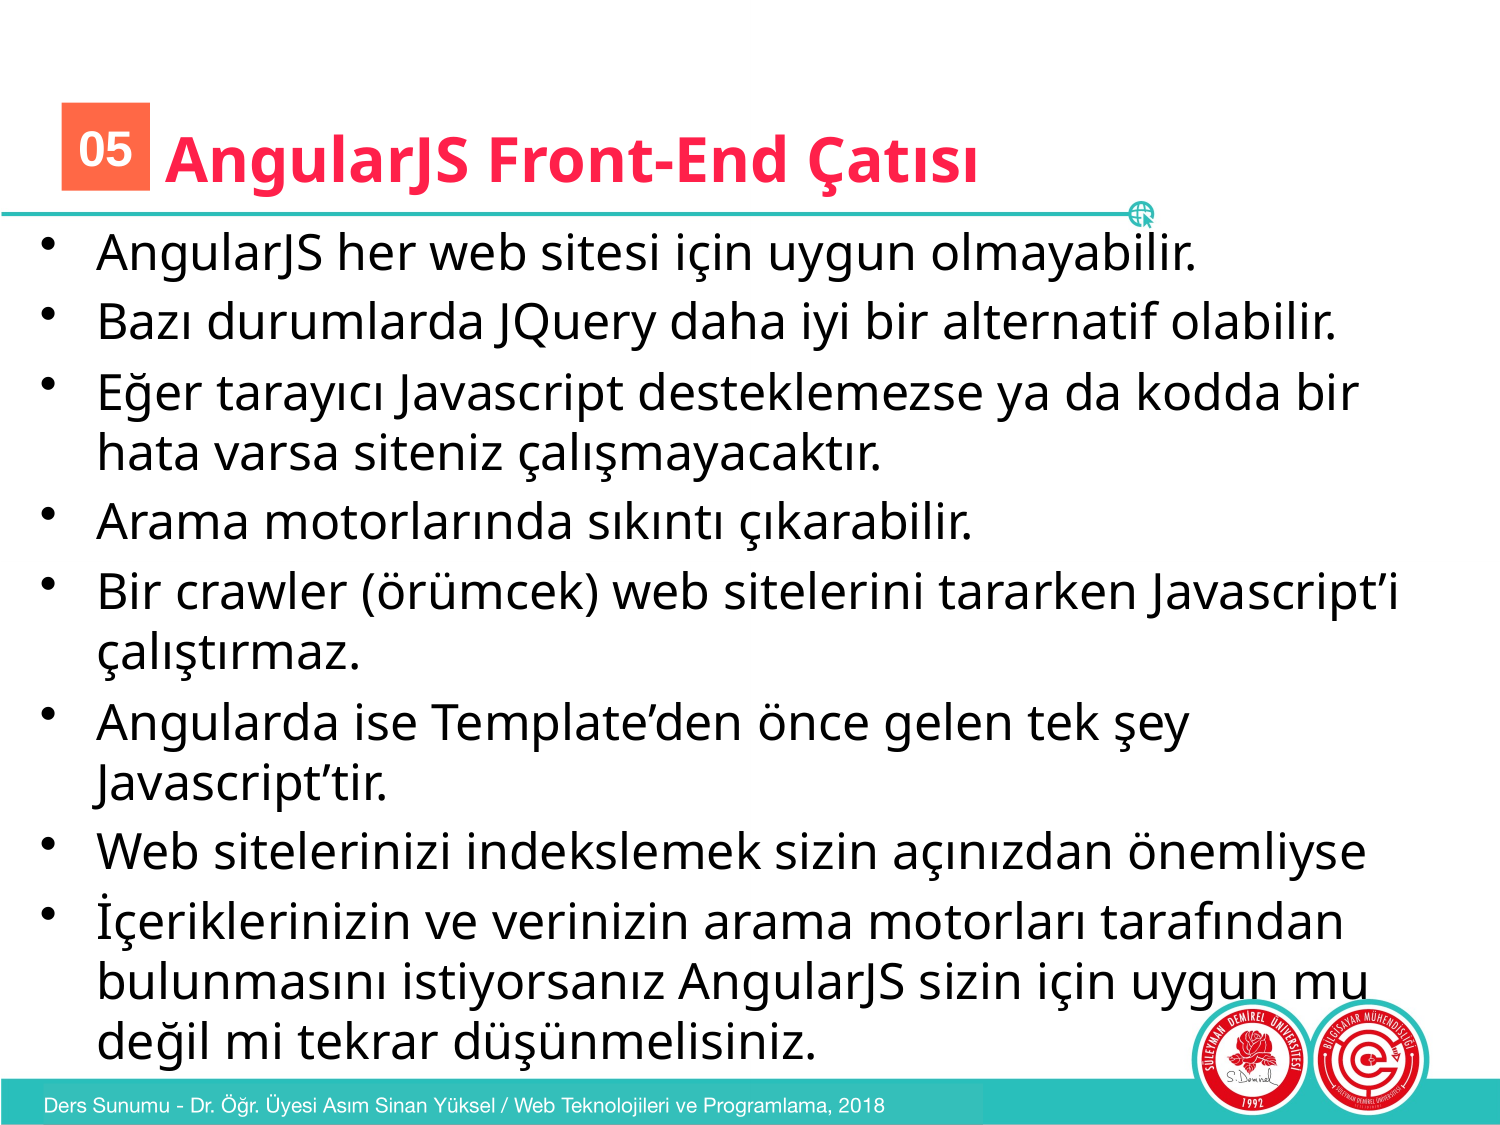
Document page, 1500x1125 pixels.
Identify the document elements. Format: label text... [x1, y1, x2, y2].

text_box 05 [61, 102, 150, 191]
list AngularJS her web sitesi için uygun olmayabilir. Bazı durumlarda JQuery daha iyi bir alternatif olabilir. Eğer tarayıcı Javascript desteklemezse ya da kodda bir hata varsa siteniz çalışmayacaktır. Arama motorlarında sıkıntı çıkarabilir. Bir crawler (örümcek) web sitelerini tararken Javascript’i çalıştırmaz. Angularda ise Template’den önce gelen tek şey Javascript’tir. Web sitelerinizi indekslemek sizin açınızdan önemliyse İçeriklerinizin ve verinizin arama motorları tarafından bulunmasını istiyorsanız AngularJS sizin için uygun mu değil mi tekrar düşünmelisiniz. [24, 212, 1475, 1088]
picture [0, 0, 1500, 1125]
title AngularJS Front-End Çatısı [150, 112, 1150, 203]
